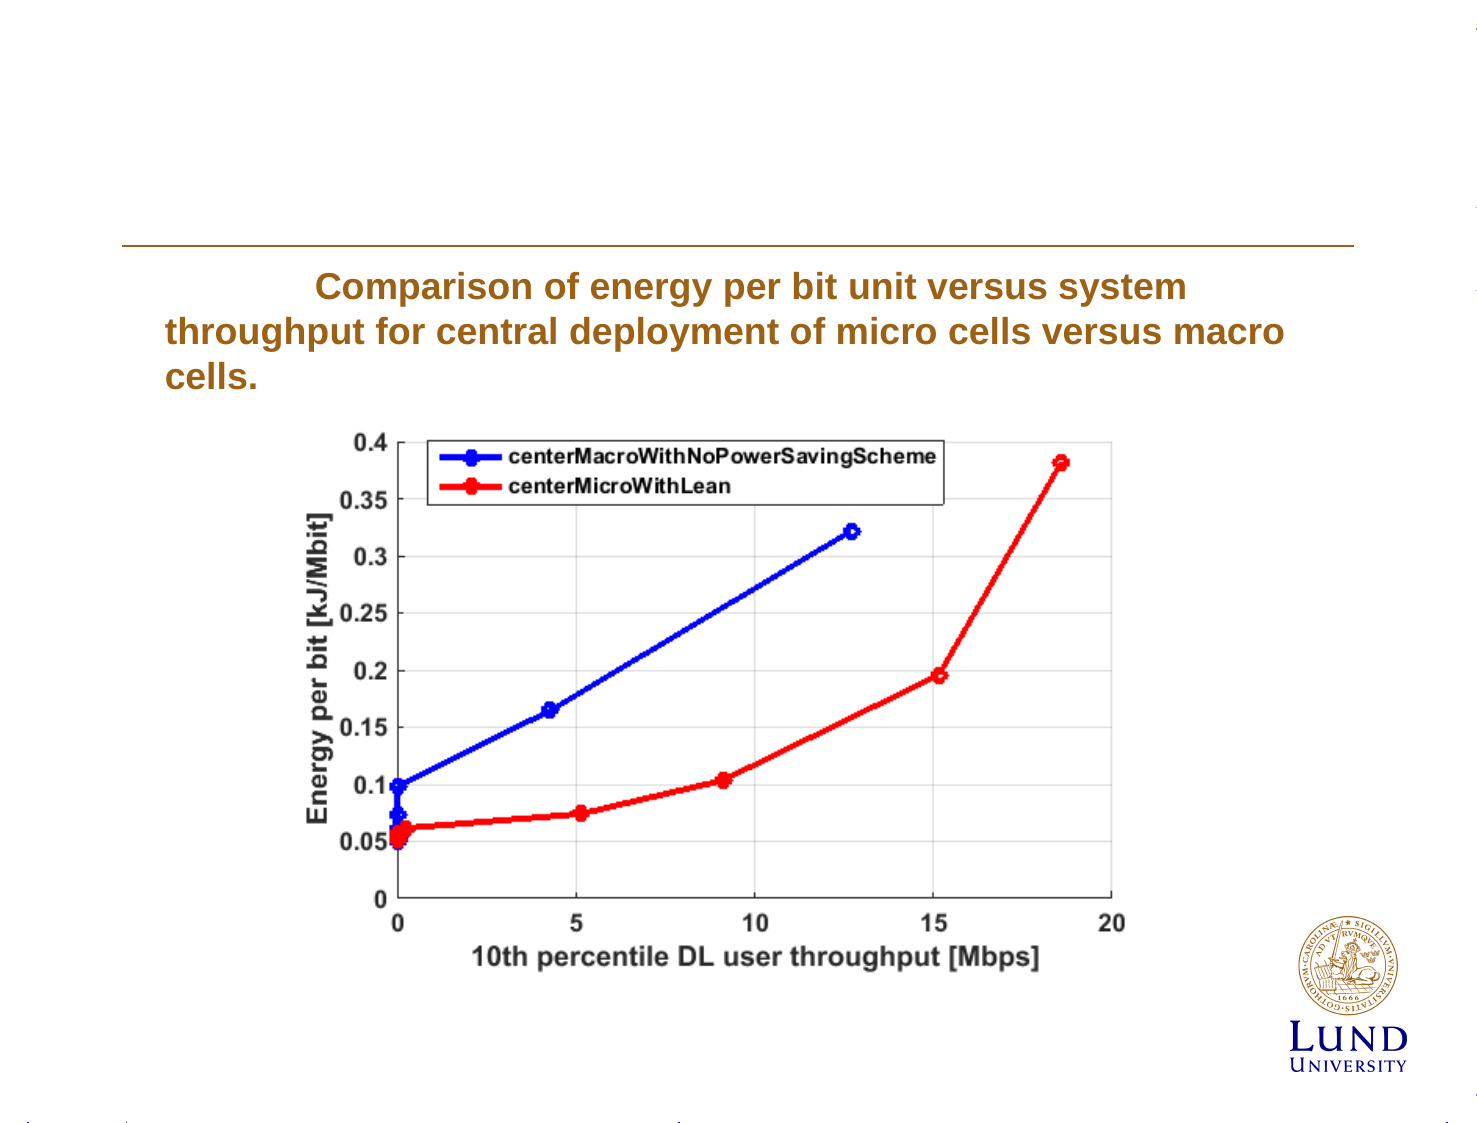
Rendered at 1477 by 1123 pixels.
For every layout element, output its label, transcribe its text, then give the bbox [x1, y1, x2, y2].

text_box Comparison of energy per bit unit versus system throughput for central deployment of micro cells versus macro cells. [75, 254, 1402, 405]
picture [1290, 916, 1407, 1072]
picture [276, 397, 1200, 974]
